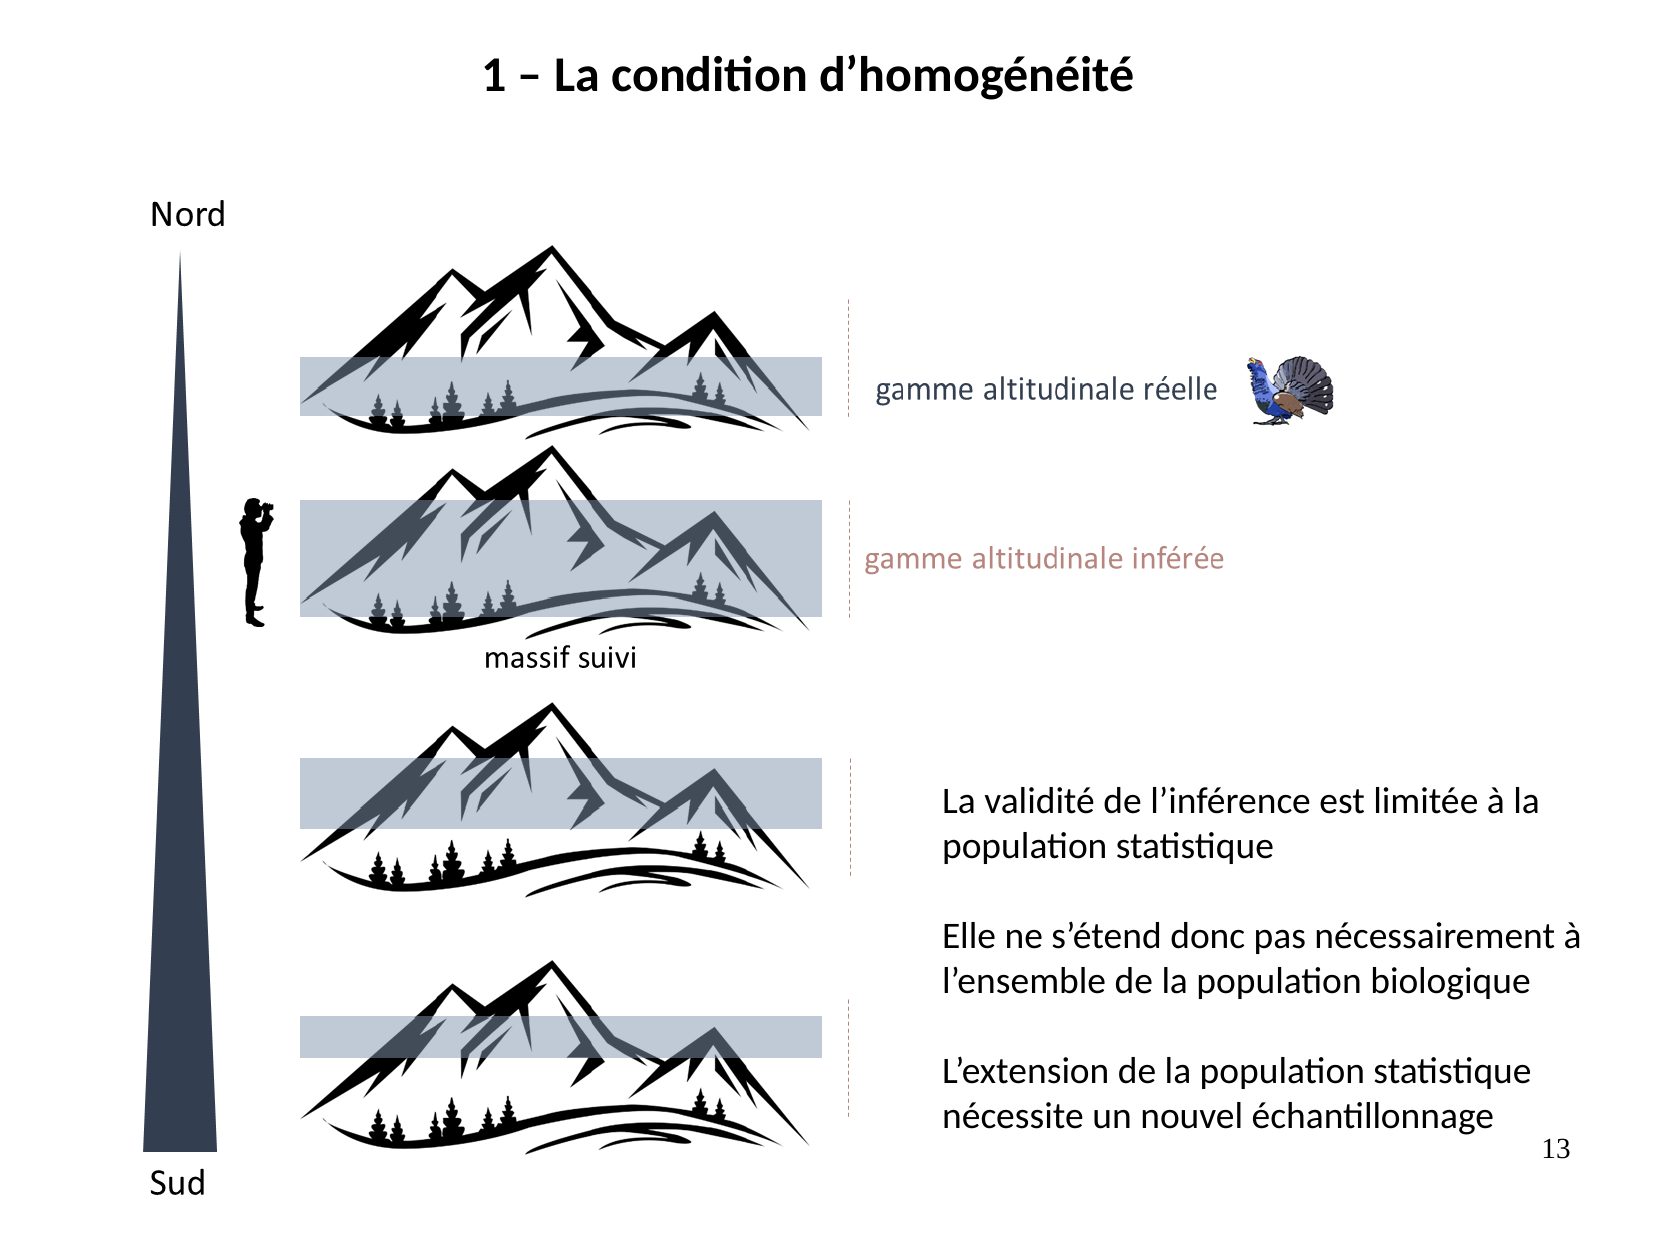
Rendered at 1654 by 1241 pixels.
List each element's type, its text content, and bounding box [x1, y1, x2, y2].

picture [126, 178, 1367, 1229]
slide_number 13 [1367, 1129, 1571, 1216]
text_box La validité de l’inférence est limitée à la population statistique Elle ne s’étend donc pas nécessairement à l’ensemble de la population biologique L’extension de la population statistique nécessite un nouvel échantillonnage [1367, 769, 1654, 1144]
text_box 1 – La condition d’homogénéité [126, 34, 1491, 110]
